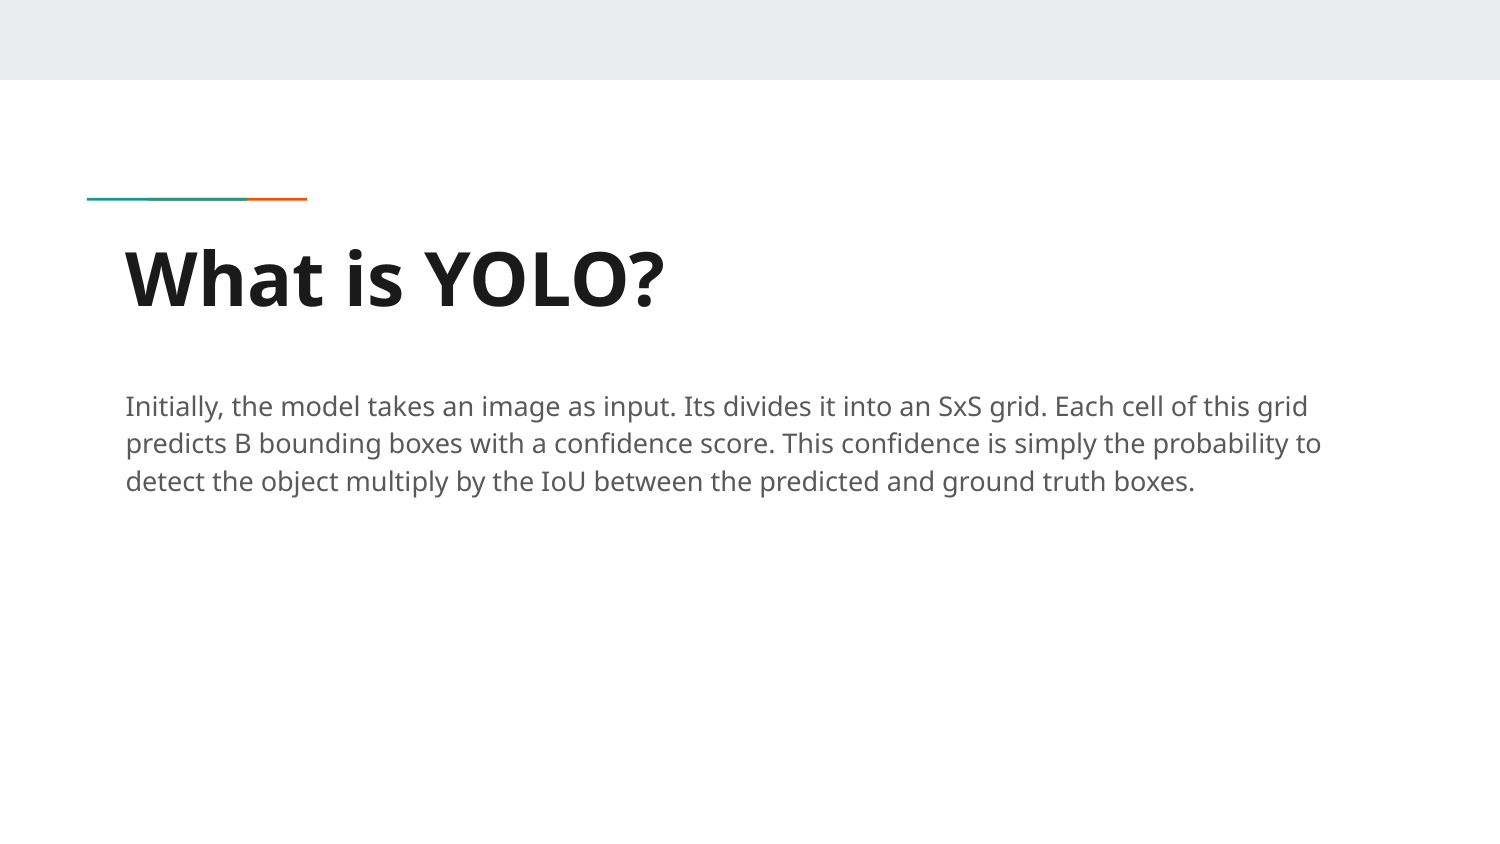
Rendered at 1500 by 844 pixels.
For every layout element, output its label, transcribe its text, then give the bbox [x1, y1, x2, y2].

list Initially, the model takes an image as input. Its divides it into an SxS grid. Each cell of this grid predicts B bounding boxes with a confidence score. This confidence is simply the probability to detect the object multiply by the IoU between the predicted and ground truth boxes. [110, 369, 1372, 741]
title What is YOLO? [110, 216, 1372, 305]
